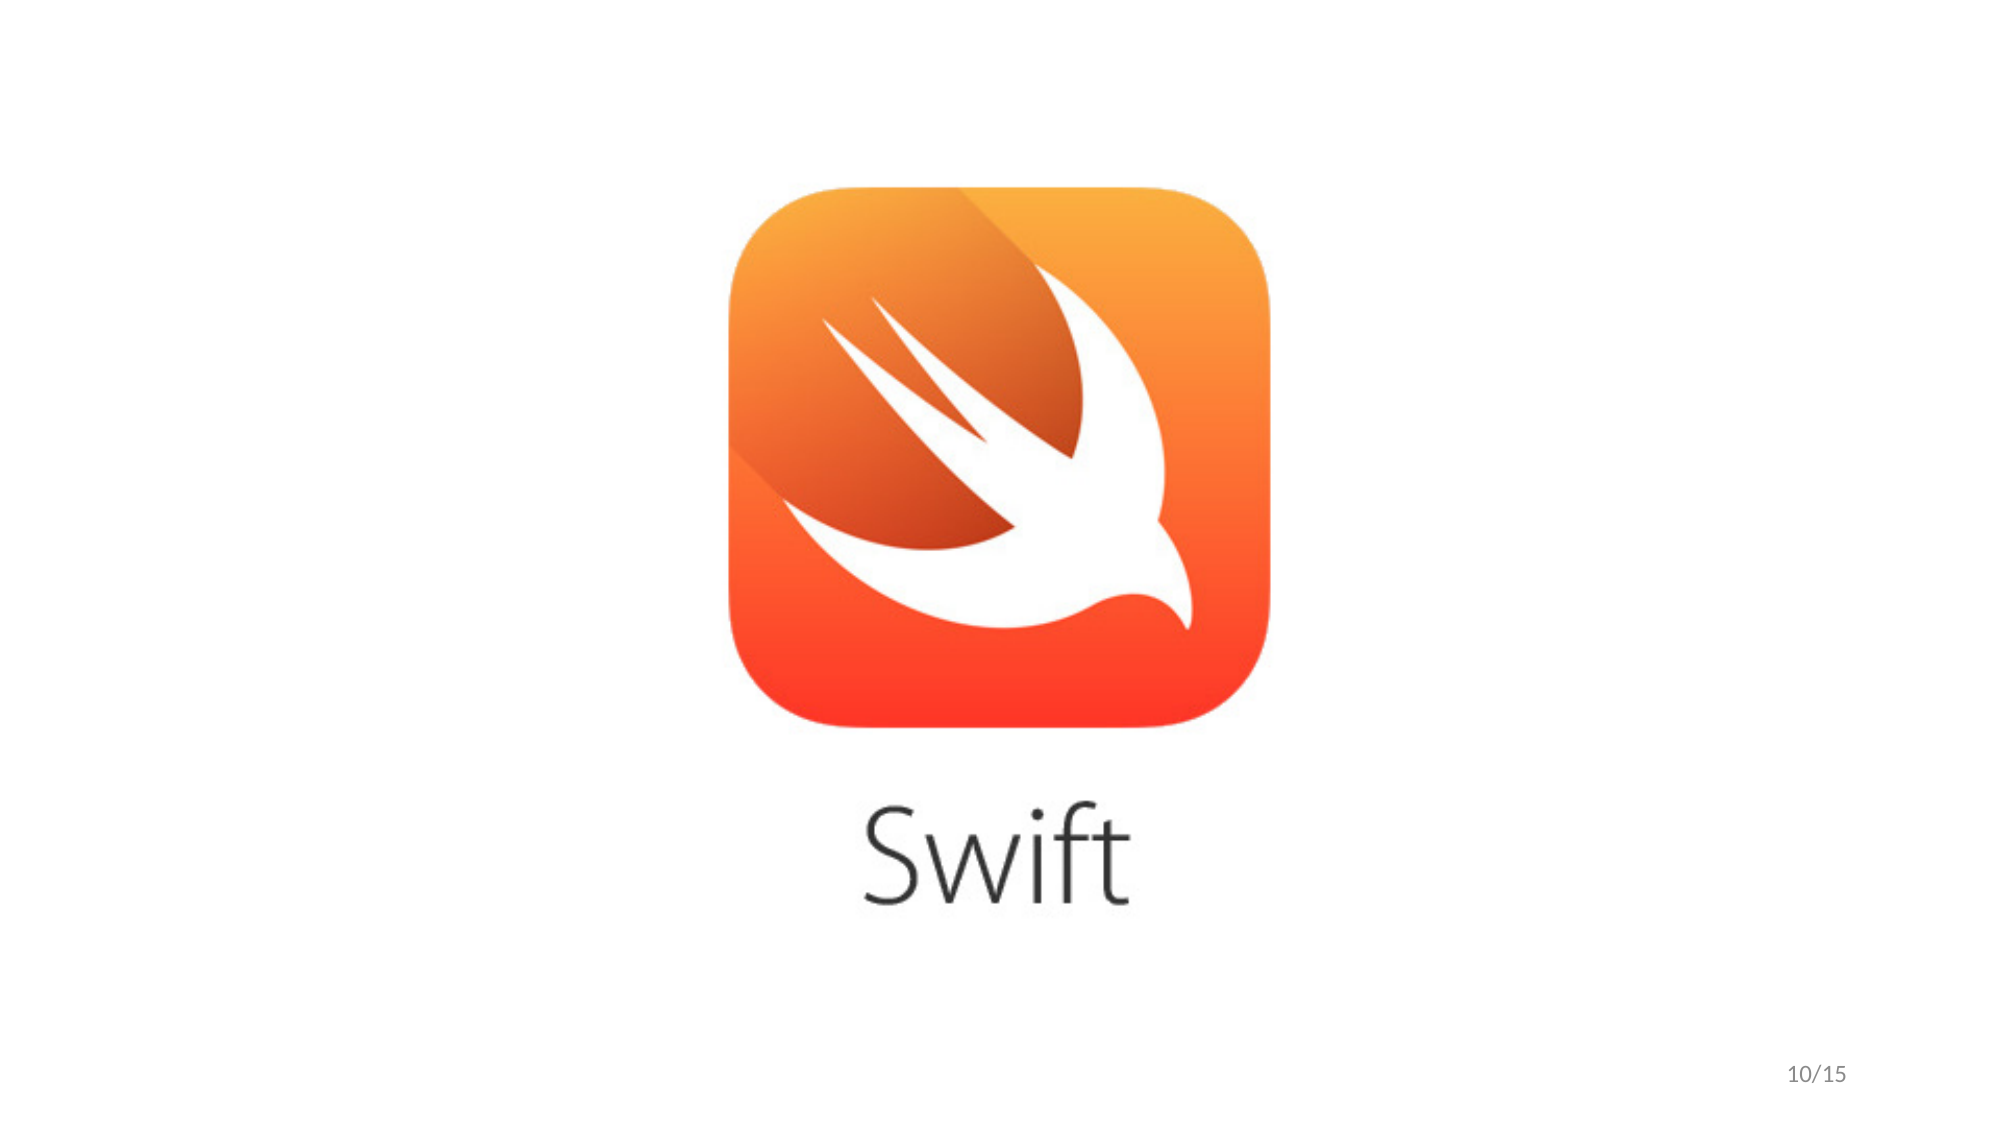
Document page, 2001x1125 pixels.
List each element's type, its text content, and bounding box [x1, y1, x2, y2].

slide_number 10/15 [1412, 1042, 1863, 1103]
picture [406, 167, 1594, 958]
